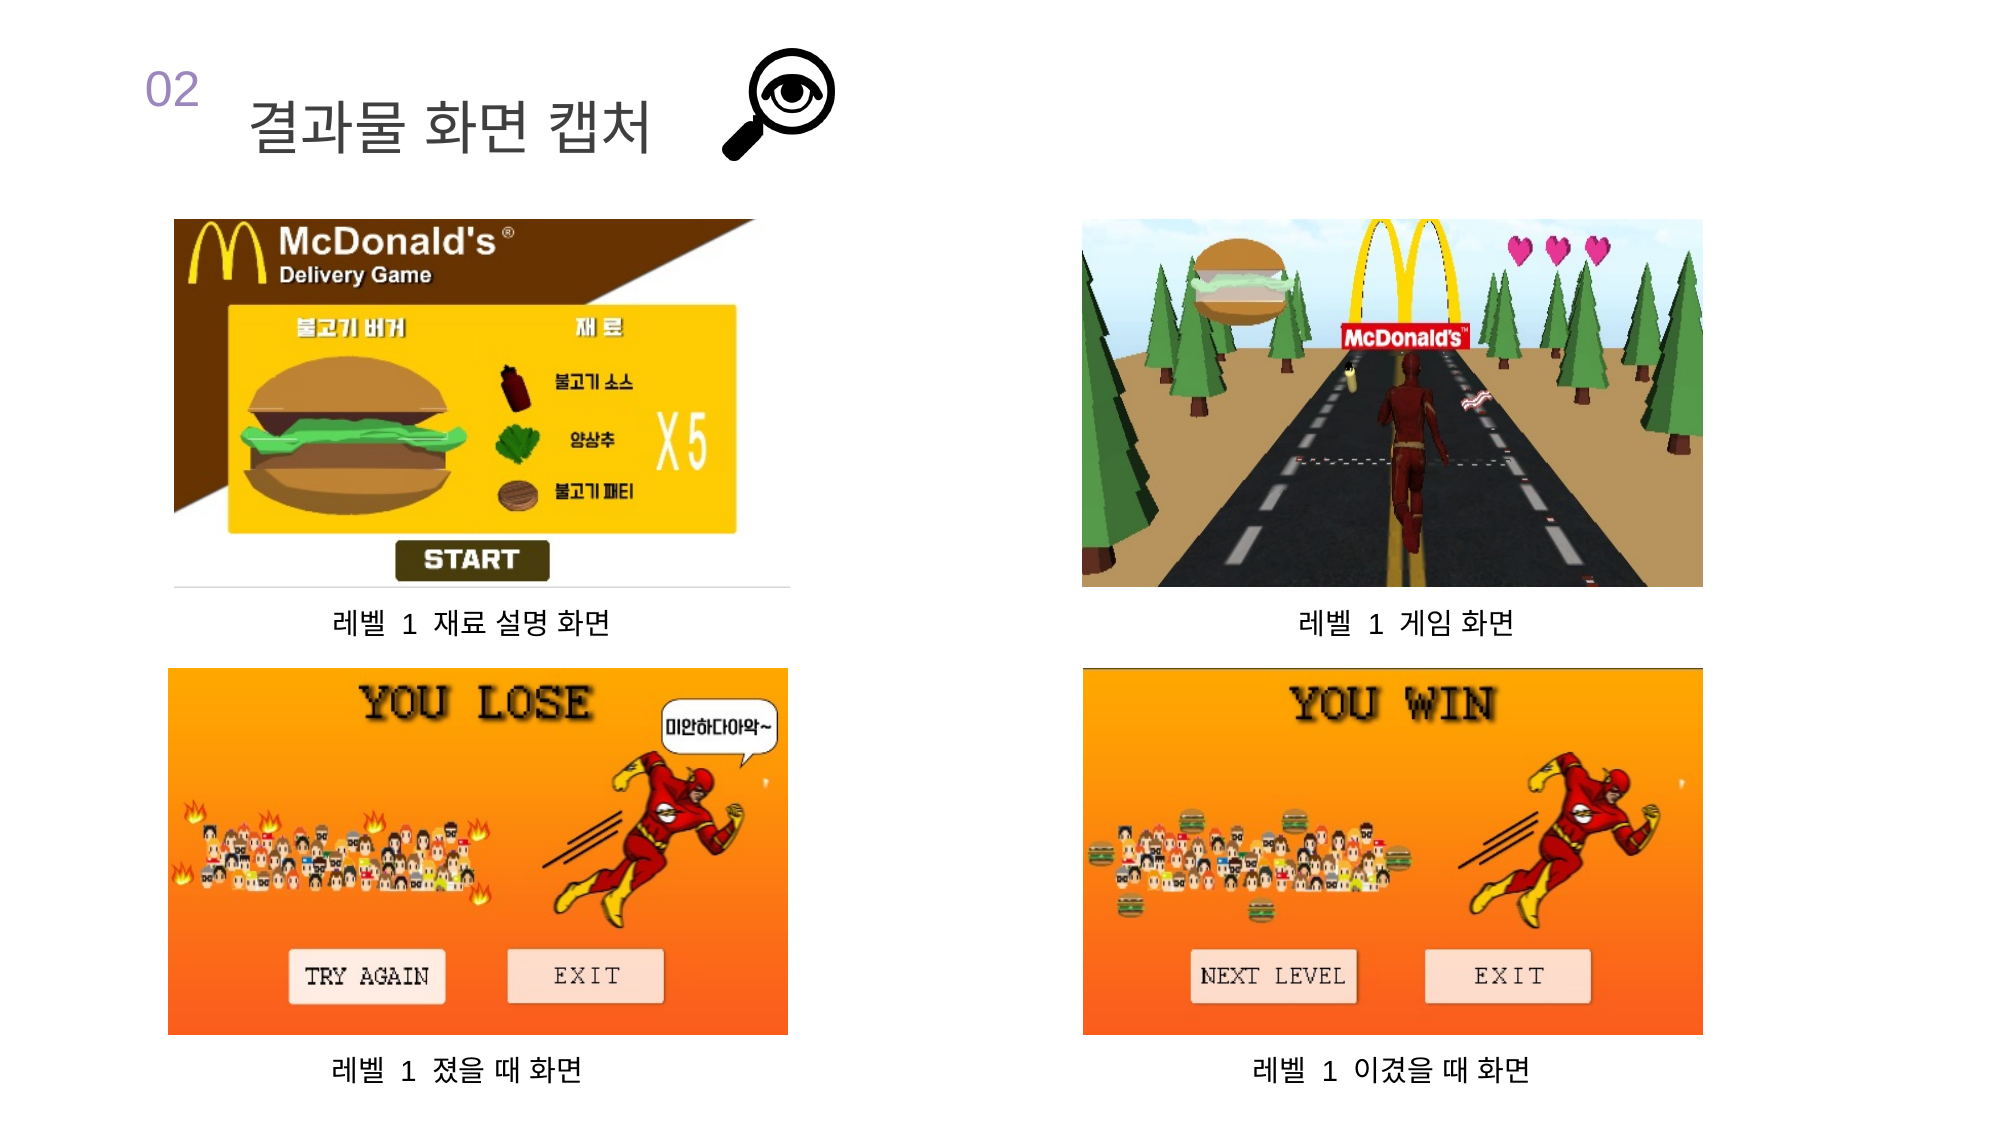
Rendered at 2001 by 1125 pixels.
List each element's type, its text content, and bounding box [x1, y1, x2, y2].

text_box 결과물 화면 캡처 [232, 48, 720, 161]
text_box 레벨 1 이겼을 때 화면 [1237, 1045, 1547, 1095]
picture [1083, 668, 1703, 1036]
picture [722, 48, 835, 162]
picture [174, 219, 790, 588]
text_box 레벨 1 게임 화면 [1284, 597, 1531, 648]
text_box 02 [87, 48, 232, 161]
text_box 레벨 1 졌을 때 화면 [316, 1045, 599, 1095]
picture [1082, 219, 1703, 587]
text_box 레벨 1 재료 설명 화면 [317, 597, 627, 648]
picture [168, 668, 788, 1036]
